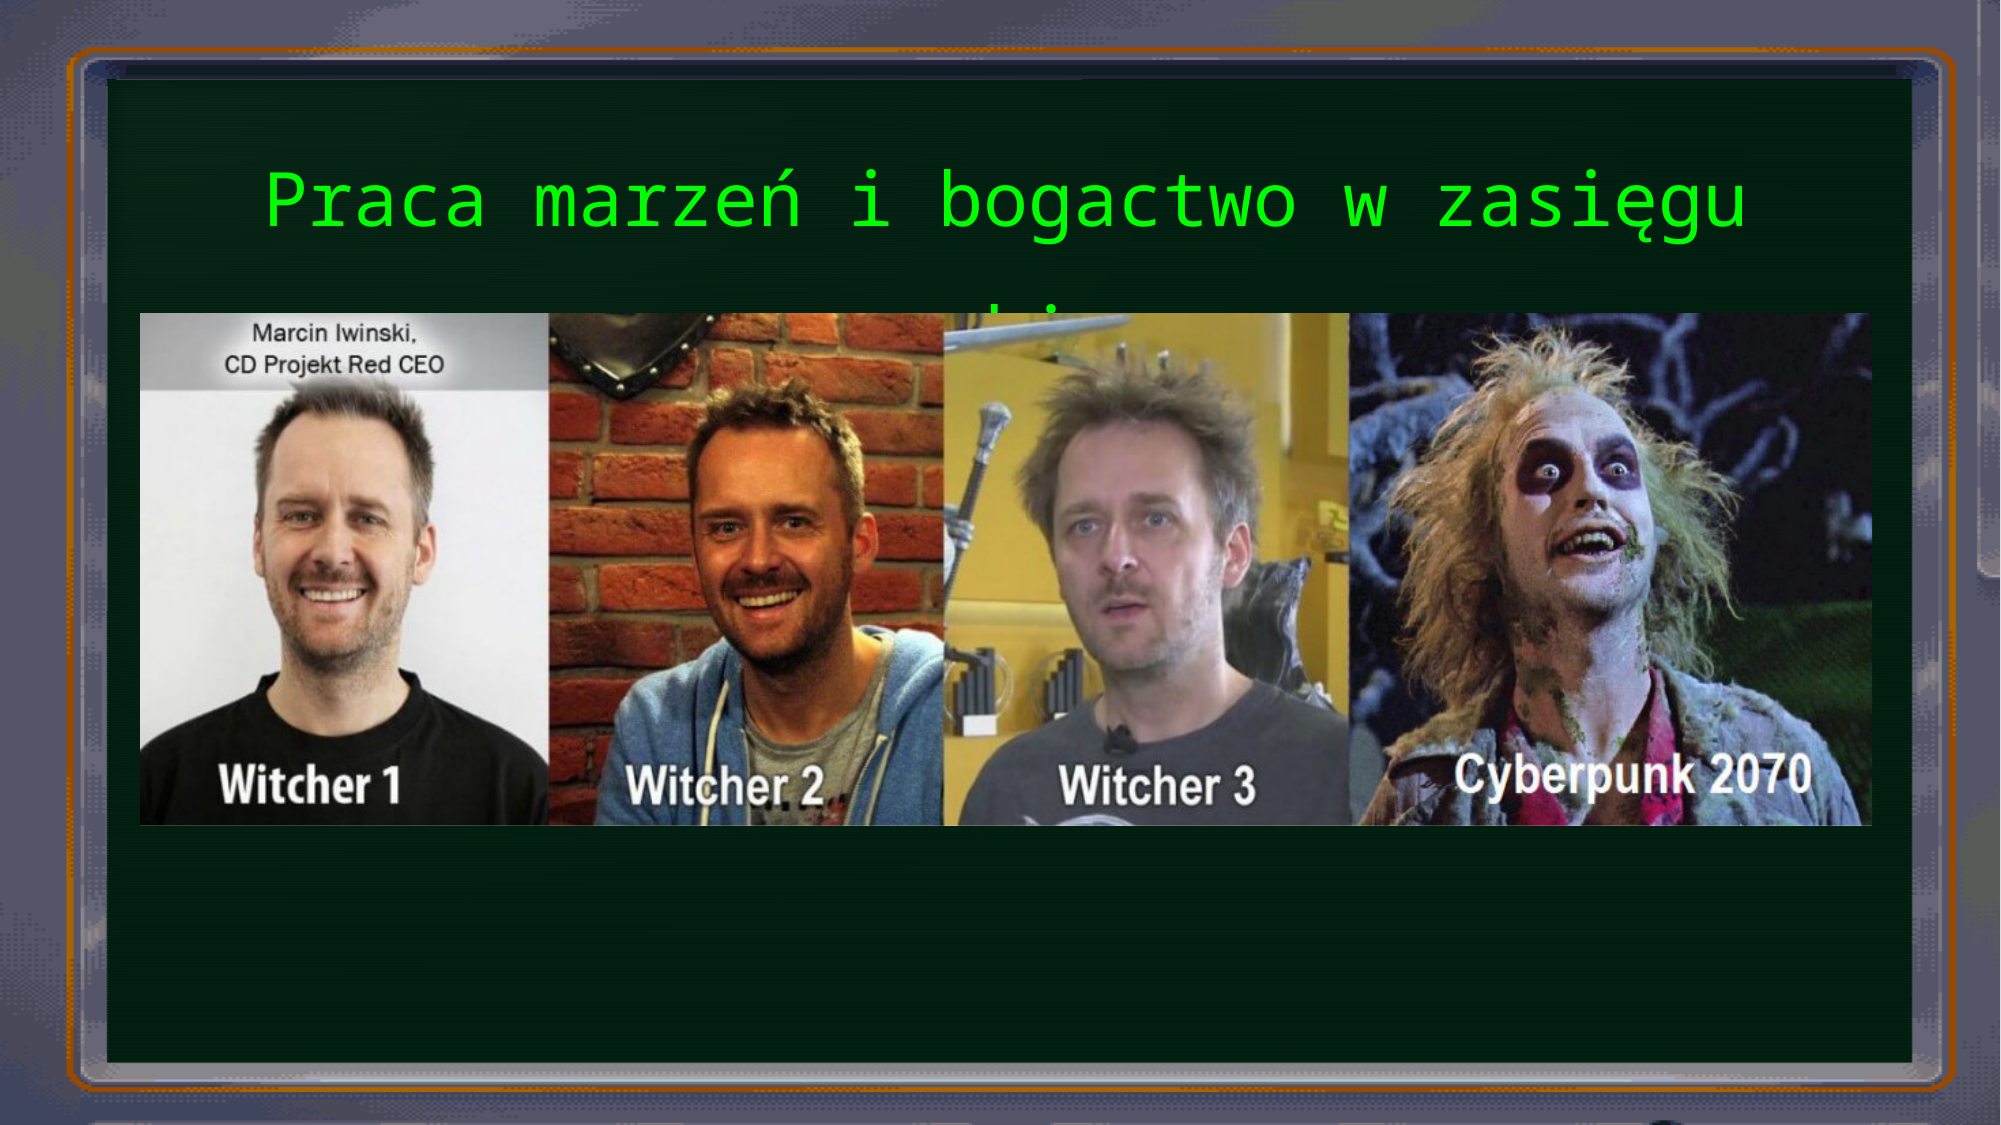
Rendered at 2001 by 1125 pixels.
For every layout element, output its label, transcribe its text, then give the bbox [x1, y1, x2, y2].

list Praca marzeń i bogactwo w zasięgu ręki. [128, 99, 1884, 1041]
picture [0, 0, 2000, 1125]
